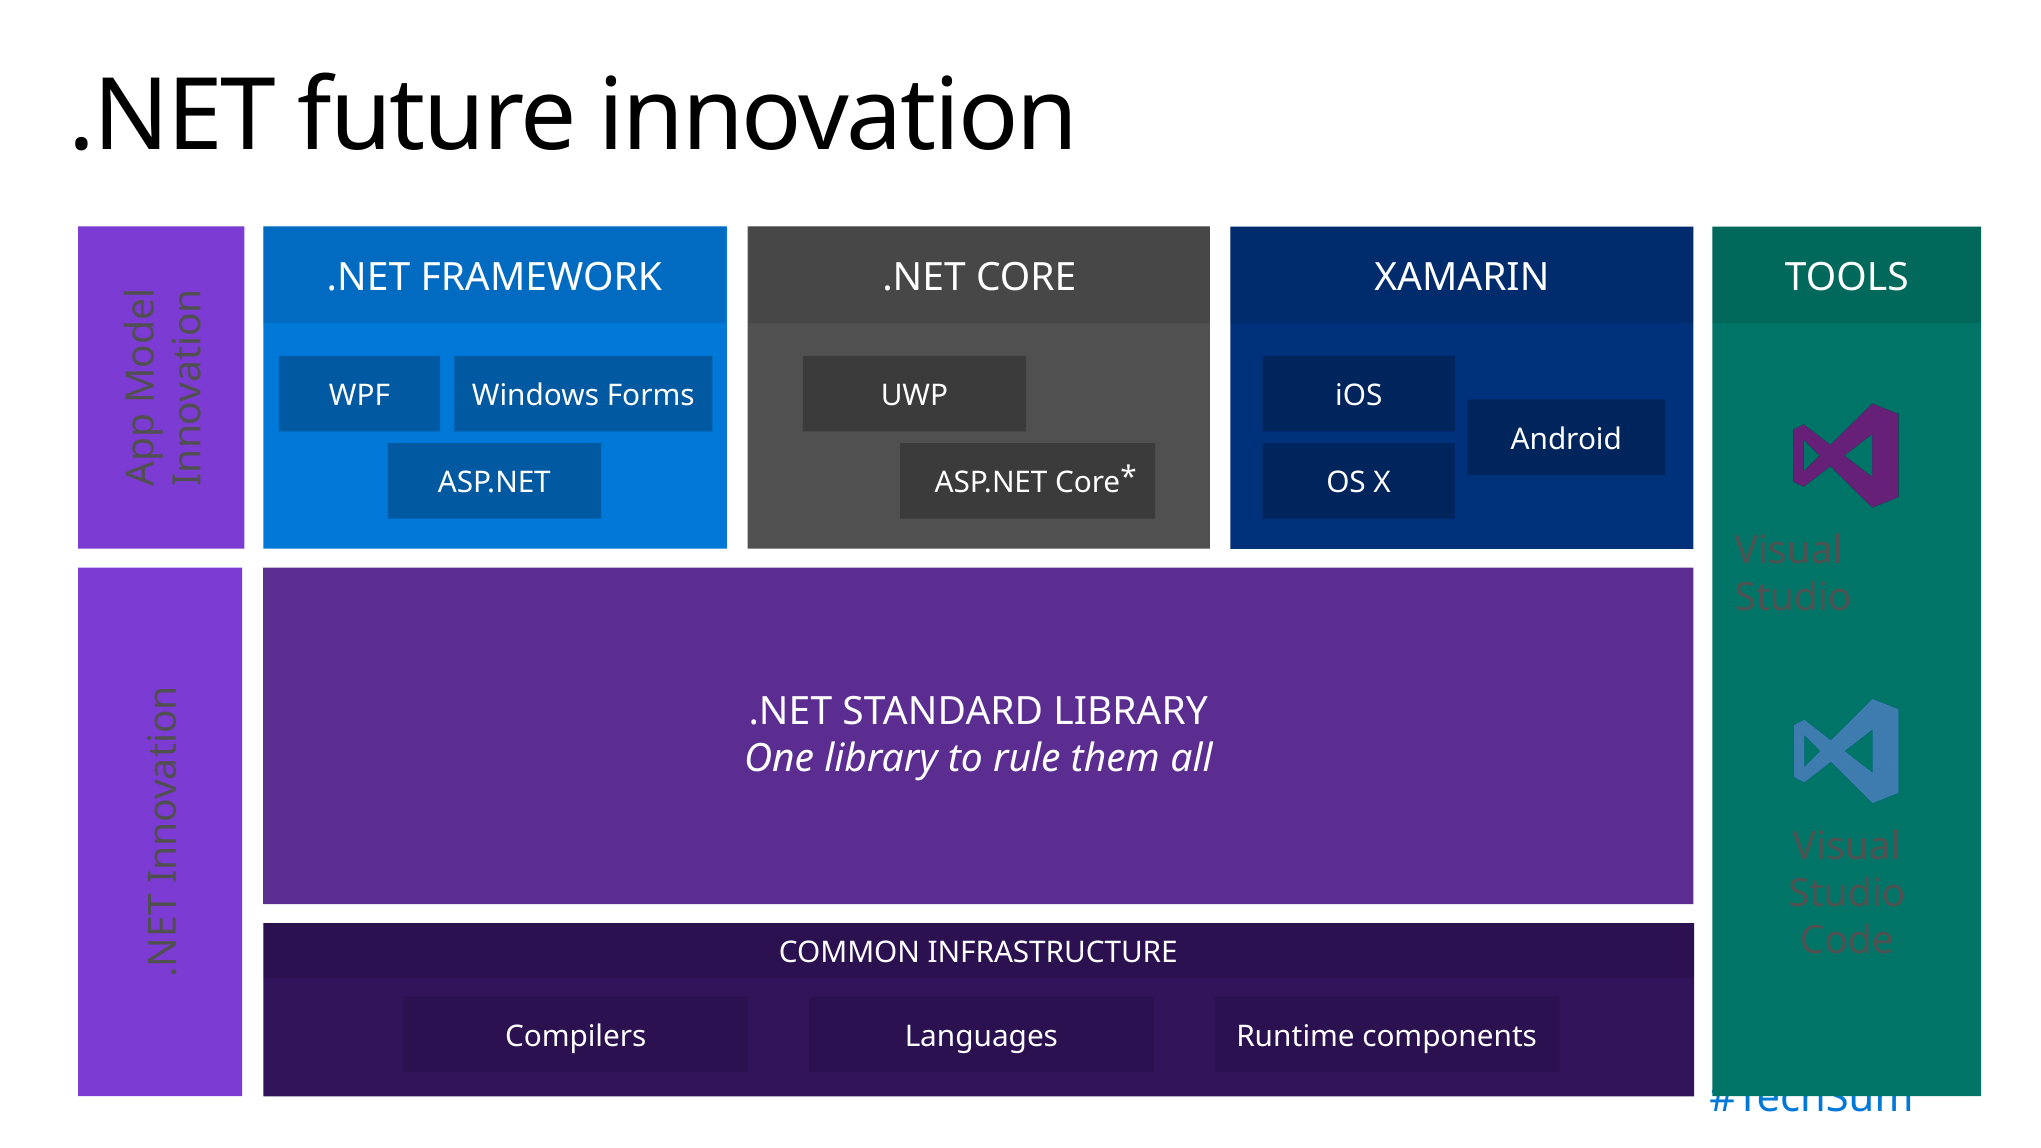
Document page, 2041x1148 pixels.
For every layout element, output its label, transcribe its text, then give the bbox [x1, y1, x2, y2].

text_box App Model Innovation [78, 226, 245, 549]
text_box .NET STANDARD LIBRARY One library to rule them all [263, 567, 1694, 905]
text_box .NET Innovation [78, 567, 243, 1097]
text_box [1712, 226, 1982, 1097]
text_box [747, 226, 1211, 549]
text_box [1230, 226, 1694, 550]
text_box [263, 226, 728, 549]
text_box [263, 922, 1695, 1097]
title .NET future innovation [45, 48, 1996, 199]
